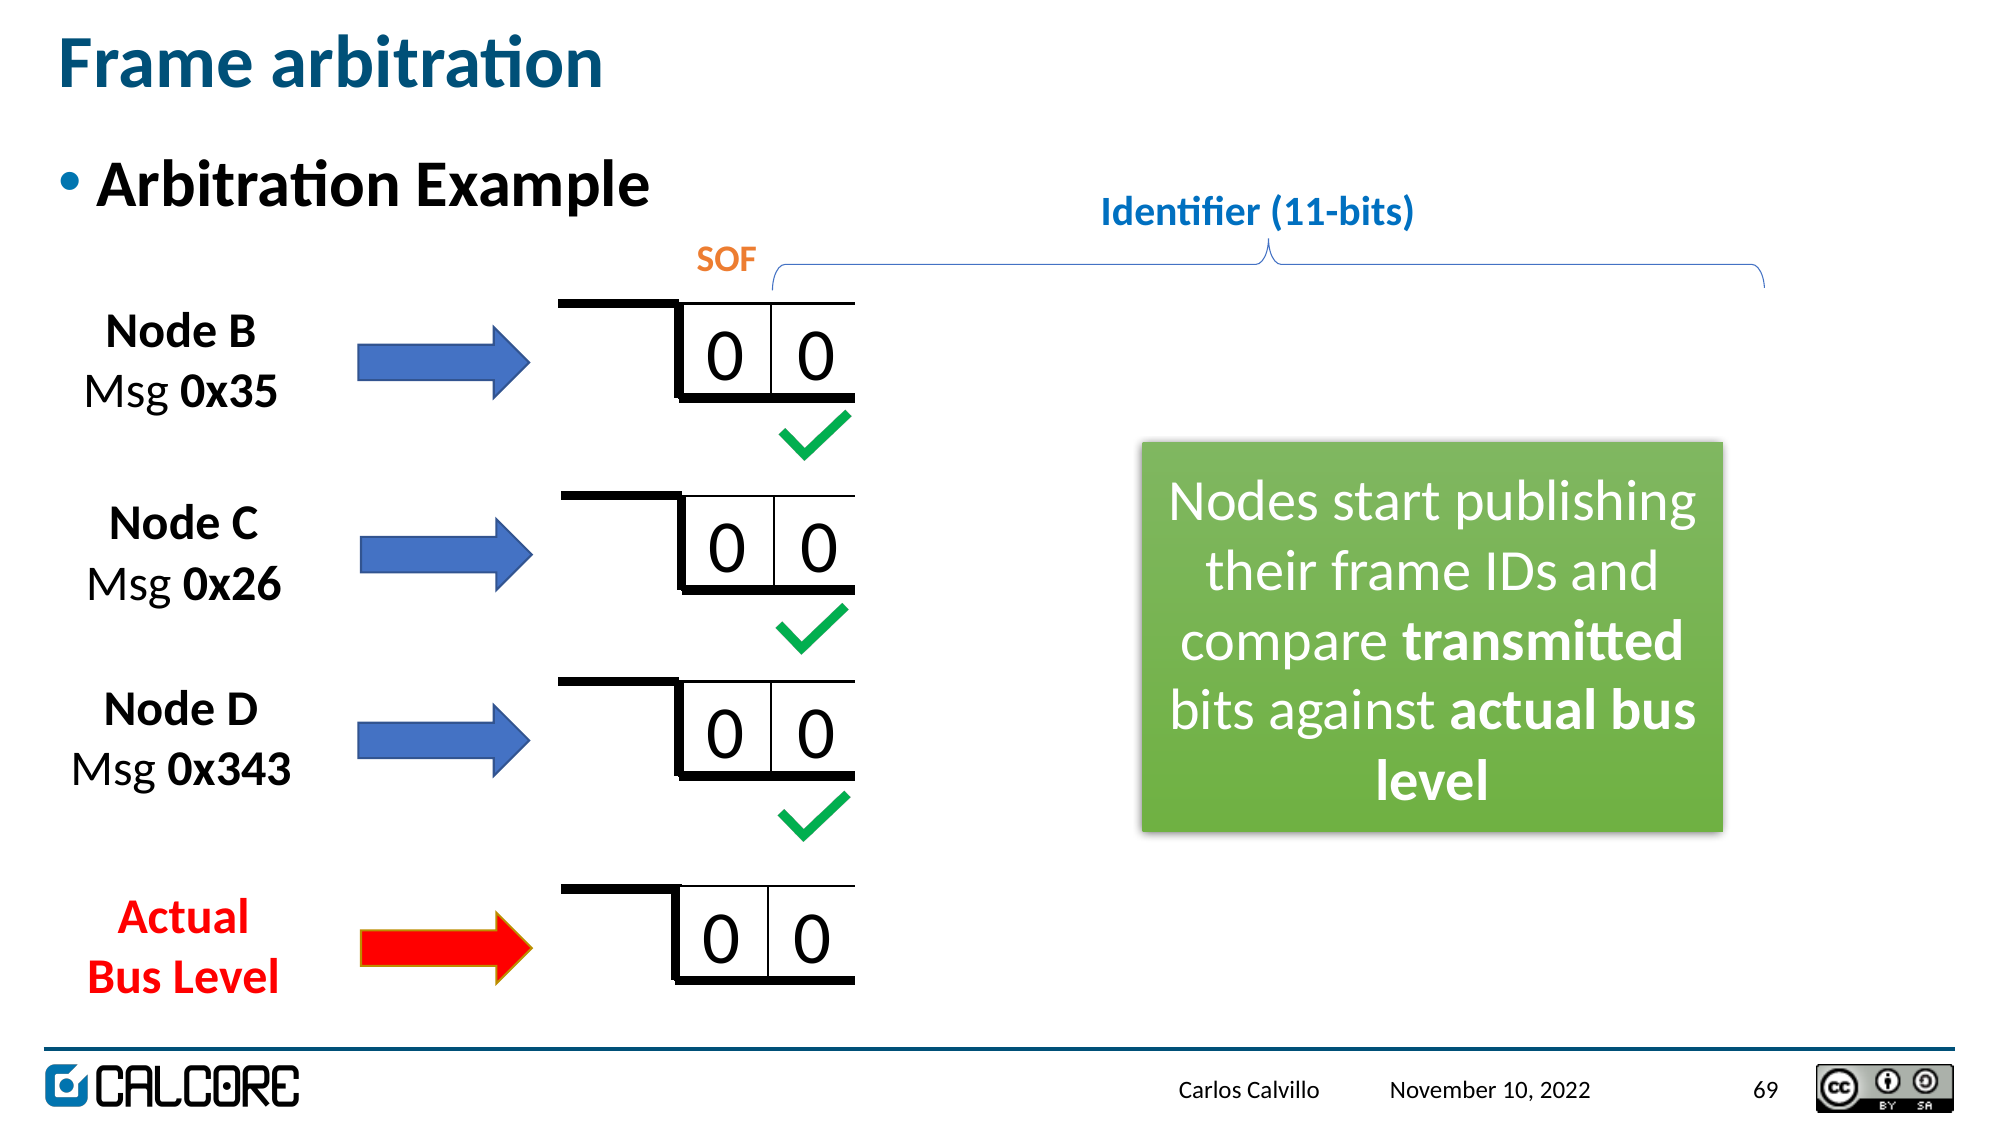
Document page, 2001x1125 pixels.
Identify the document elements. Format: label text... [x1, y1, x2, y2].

title Frame arbitration [43, 3, 1955, 124]
text_box SOF [681, 226, 772, 286]
text_box [359, 516, 534, 593]
text_box [771, 238, 1765, 291]
text_box 0 [680, 885, 769, 976]
text_box Identifier (11-bits) [1085, 176, 1431, 242]
text_box 0 [769, 885, 855, 976]
text_box Node C Msg 0x26 [56, 482, 312, 618]
text_box 0 [772, 680, 855, 771]
picture [1816, 1064, 1954, 1113]
text_box 0 [679, 302, 772, 393]
text_box [855, 288, 1797, 1013]
picture [96, 1065, 299, 1107]
text_box [357, 702, 531, 779]
text_box 0 [775, 495, 855, 585]
picture [55, 1064, 88, 1097]
text_box 0 [772, 302, 855, 393]
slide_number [1356, 1067, 1607, 1111]
text_box Nodes start publishing their frame IDs and compare transmitted bits against actual bus level [1142, 682, 1723, 832]
text_box 0 [679, 680, 772, 771]
text_box Node B Msg 0x35 [68, 290, 294, 426]
slide_number 69 [1622, 1067, 1794, 1111]
picture [777, 397, 853, 473]
picture [776, 778, 852, 854]
footer Carlos Calvillo [1158, 1067, 1341, 1111]
text_box Node D Msg 0x343 [53, 668, 309, 804]
list Arbitration Example [43, 141, 1955, 1027]
text_box [357, 324, 531, 401]
text_box [359, 910, 534, 986]
text_box 0 [686, 495, 775, 585]
text_box Nodes start publishing their frame IDs and compare transmitted bits against actual bus level [1142, 442, 1723, 775]
text_box Actual Bus Level [56, 876, 312, 1011]
picture [774, 590, 850, 667]
